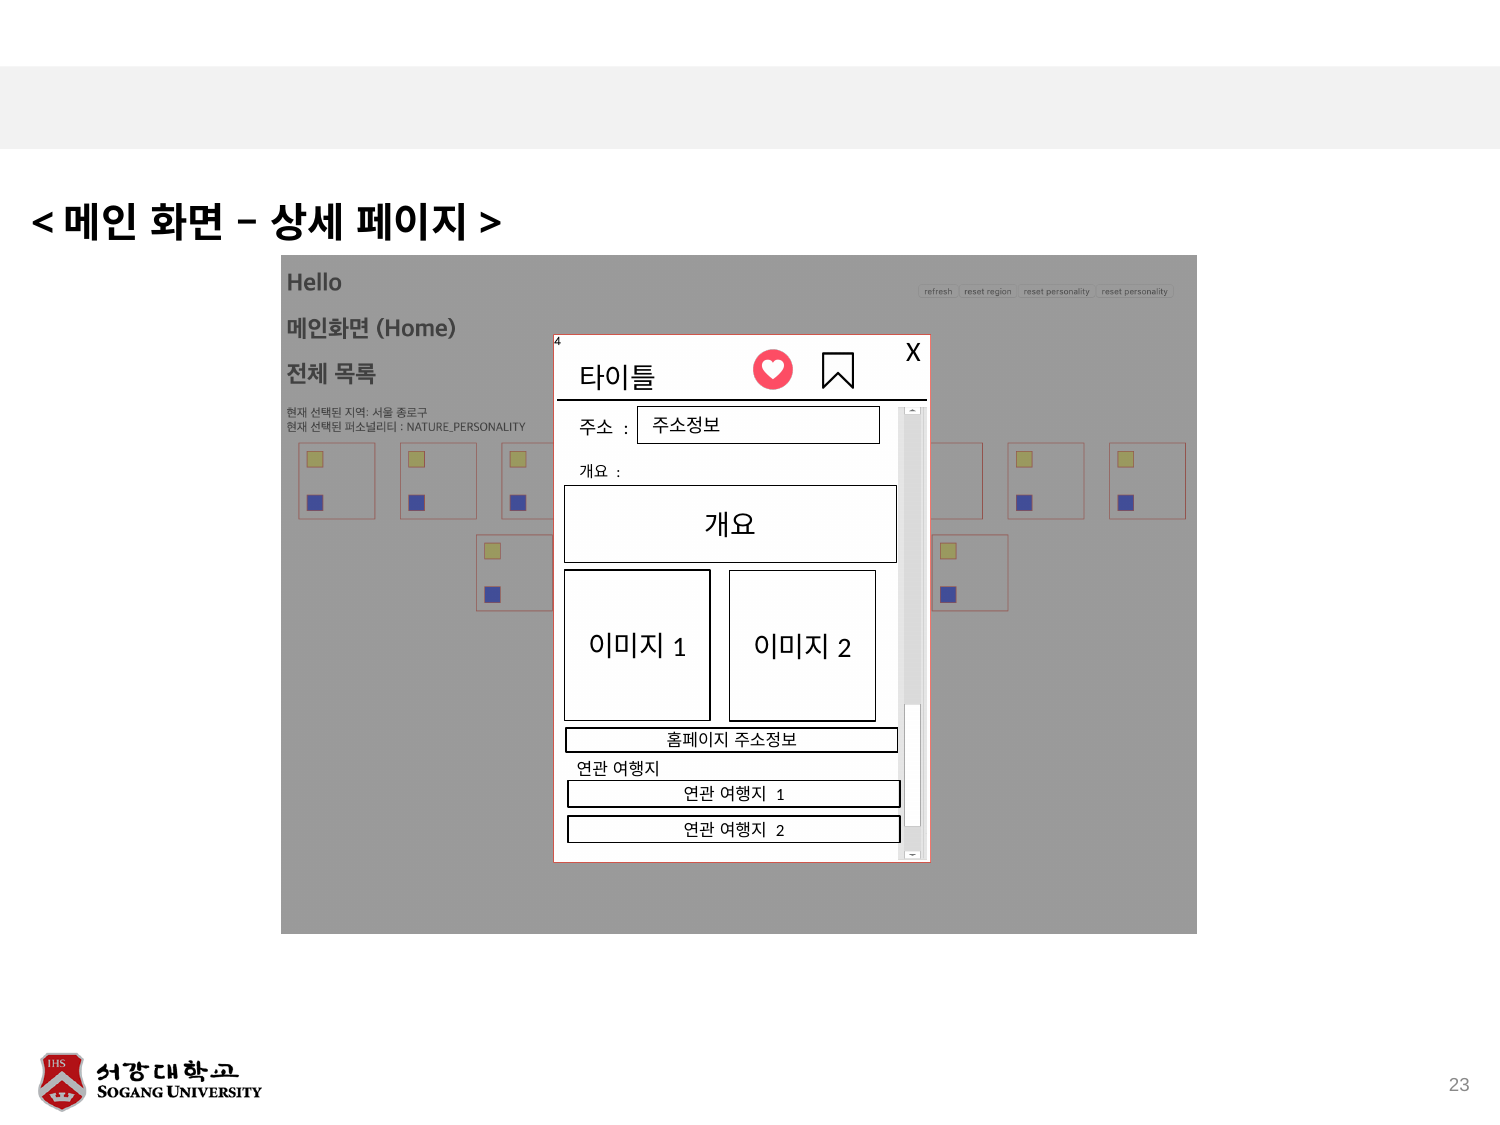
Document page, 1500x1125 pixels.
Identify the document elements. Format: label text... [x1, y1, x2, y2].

picture [0, 1031, 294, 1125]
title <메인 화면 – 상세 페이지> [19, 192, 1438, 256]
picture [281, 255, 1197, 934]
slide_number 23 [1147, 1053, 1485, 1114]
